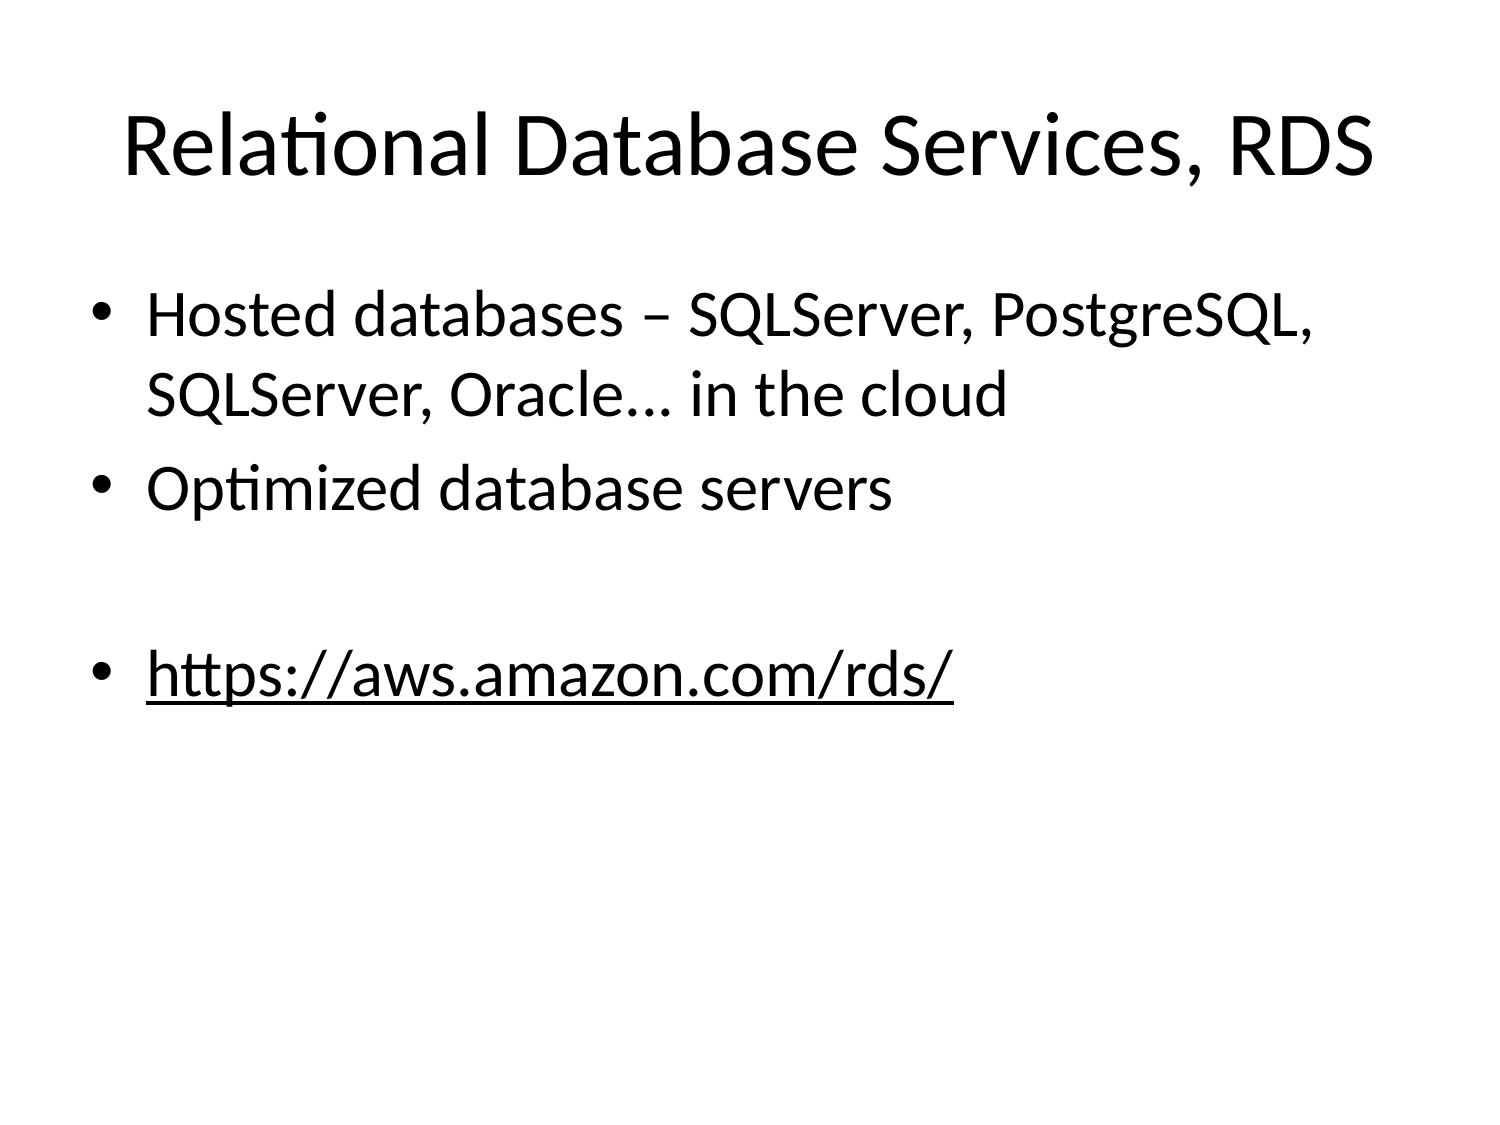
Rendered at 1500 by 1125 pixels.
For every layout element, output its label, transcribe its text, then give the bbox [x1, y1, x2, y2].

list Hosted databases – SQLServer, PostgreSQL, SQLServer, Oracle... in the cloud Optimized database servers https://aws.amazon.com/rds/ [75, 262, 1425, 1005]
title Relational Database Services, RDS [75, 45, 1425, 233]
